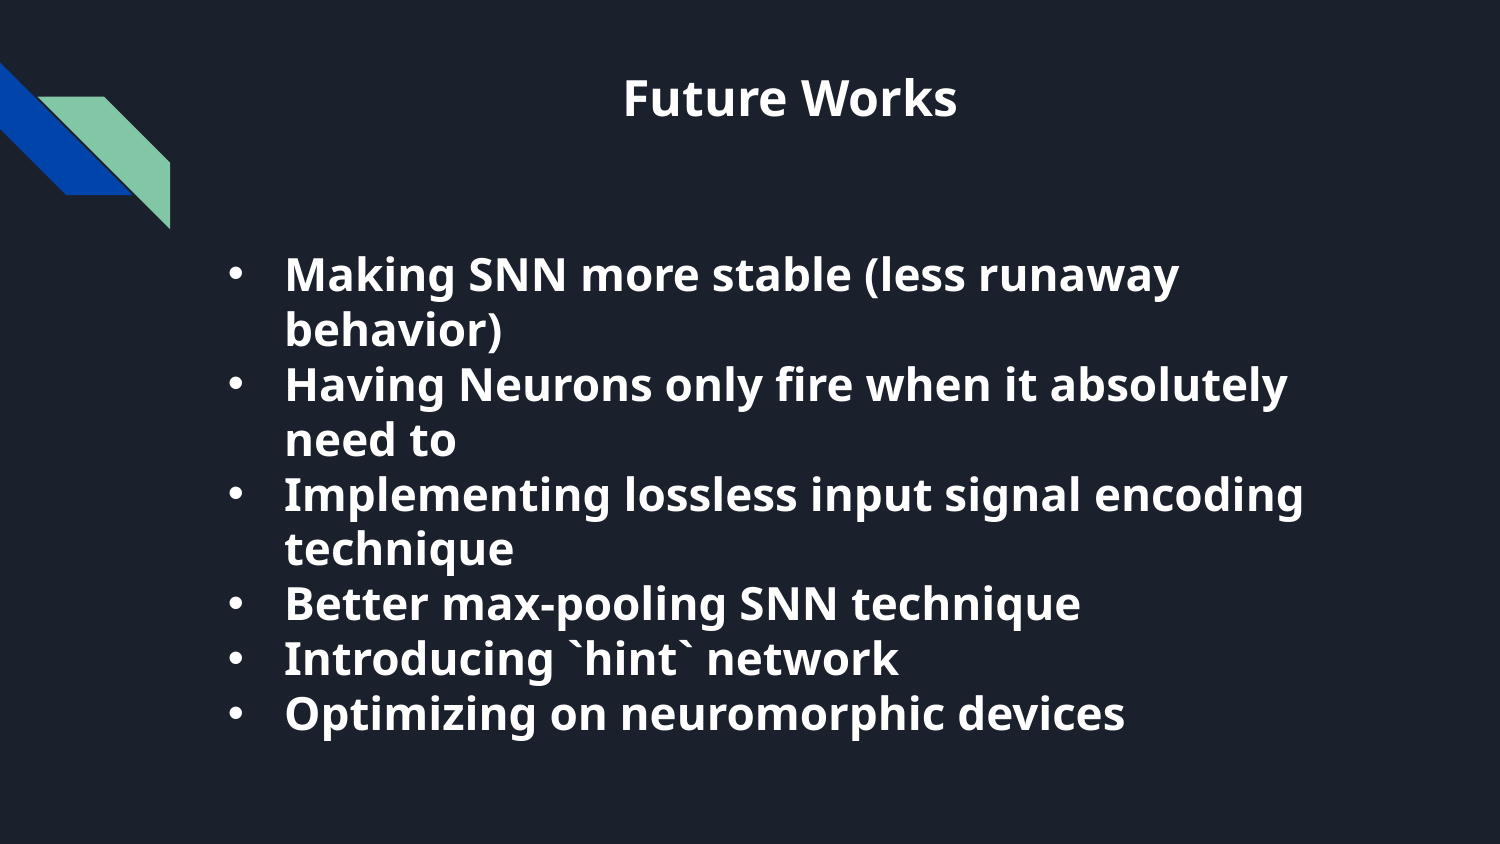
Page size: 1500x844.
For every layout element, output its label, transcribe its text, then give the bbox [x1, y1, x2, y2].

text_box Making SNN more stable (less runaway behavior) Having Neurons only fire when it absolutely need to Implementing lossless input signal encoding technique Better max-pooling SNN technique Introducing `hint` network Optimizing on neuromorphic devices [212, 187, 1368, 799]
title Future Works [212, 64, 1368, 130]
